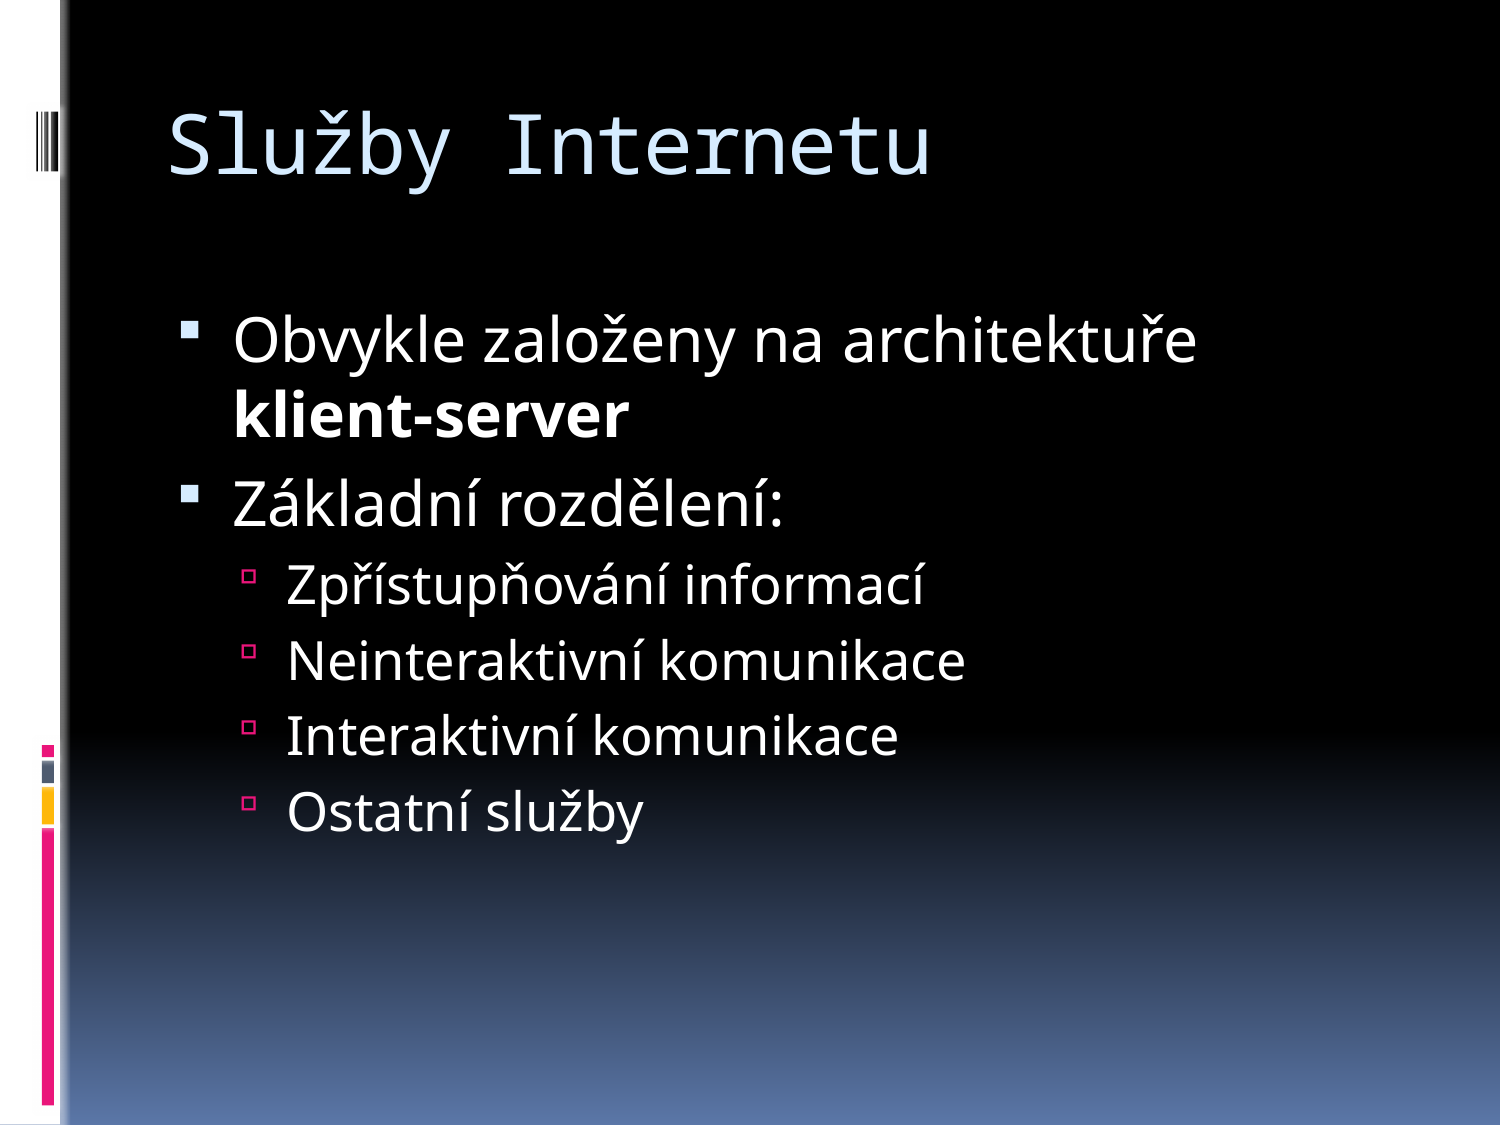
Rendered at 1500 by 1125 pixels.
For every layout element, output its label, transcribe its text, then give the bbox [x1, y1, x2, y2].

title Služby Internetu [150, 83, 1425, 234]
list Obvykle založeny na architektuře klient-server Základní rozdělení: Zpřístupňování informací Neinteraktivní komunikace Interaktivní komunikace Ostatní služby [150, 292, 1425, 1043]
